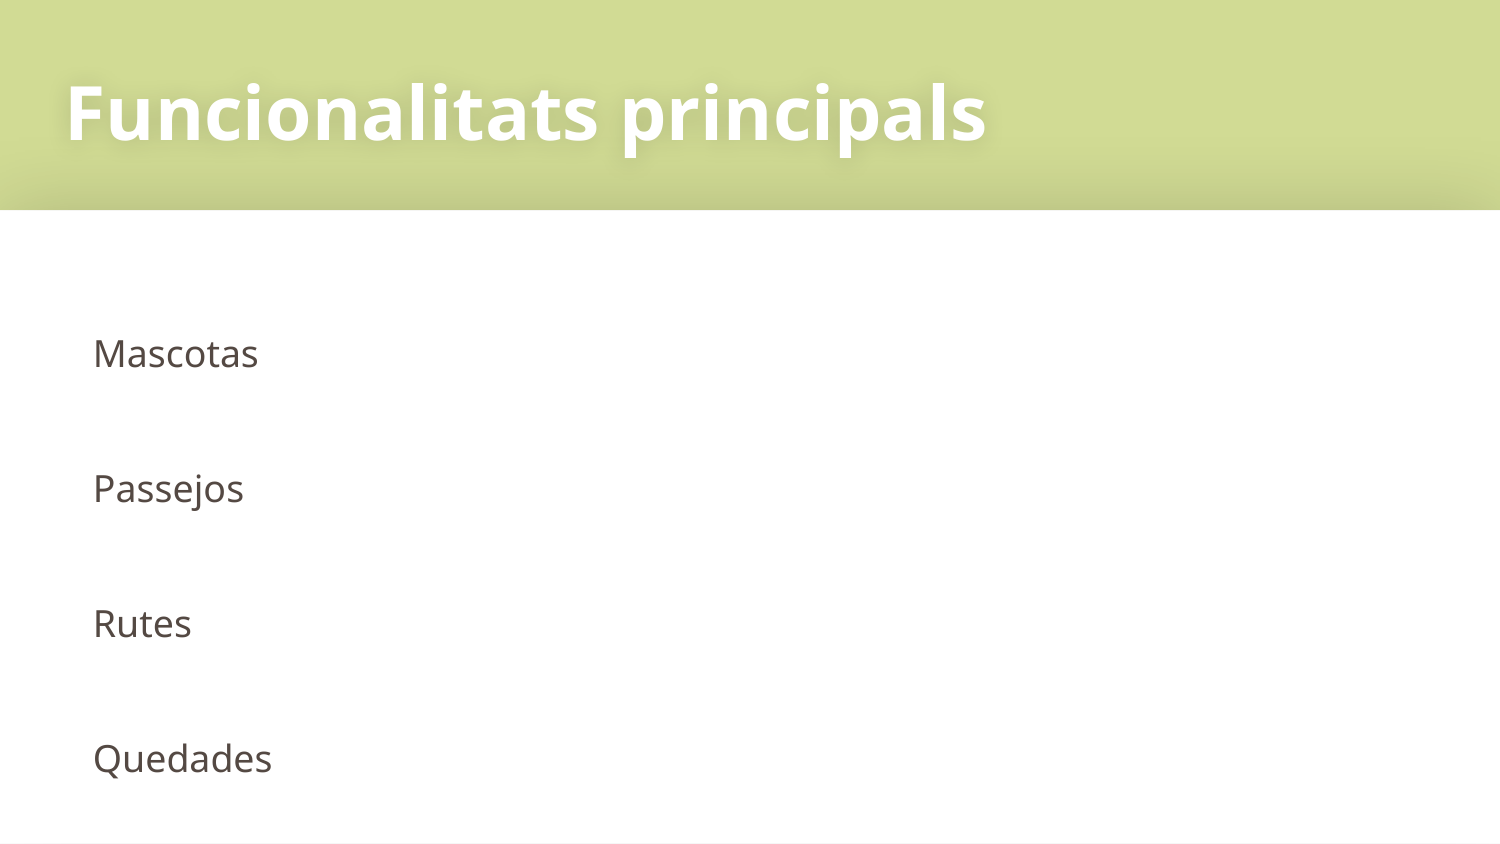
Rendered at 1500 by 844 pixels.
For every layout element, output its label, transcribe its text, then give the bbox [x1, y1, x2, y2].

text_box [0, 0, 1500, 191]
text_box [0, 210, 1500, 844]
title Funcionalitats principals [49, 50, 1227, 192]
text_box Mascotas Passejos Rutes Quedades [77, 247, 1422, 740]
